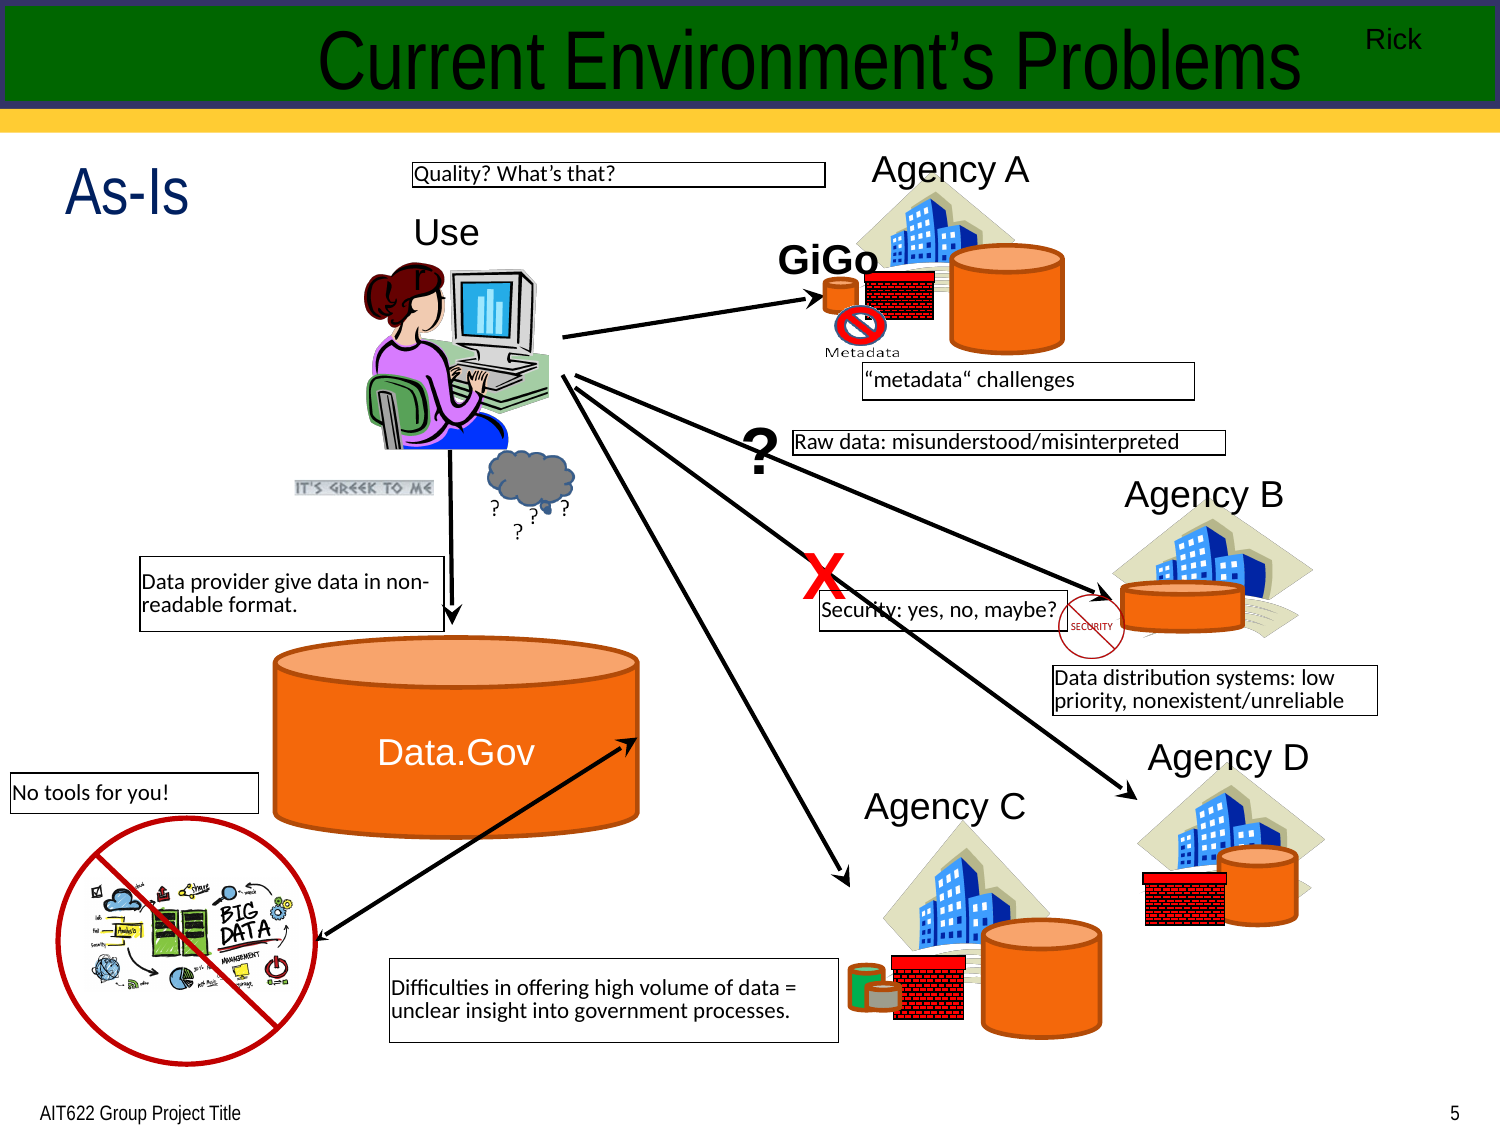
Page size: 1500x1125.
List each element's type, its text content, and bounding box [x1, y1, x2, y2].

table_header Data distribution systems: low priority, nonexistent/unreliable [1141, 666, 1377, 715]
table_header Raw data: misunderstood/misinterpreted [1141, 431, 1225, 454]
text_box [852, 374, 1113, 385]
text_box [762, 137, 1063, 365]
table_header Difficulties in offering high volume of data = unclear insight into government processes. [390, 959, 838, 1042]
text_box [315, 837, 457, 942]
text_box Rick [1312, 12, 1475, 63]
picture [1058, 594, 1126, 659]
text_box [562, 374, 851, 448]
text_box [574, 387, 1138, 801]
table_header “metadata“ challenges [1064, 363, 1194, 399]
table_header Quality? What’s that? [413, 163, 757, 186]
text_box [562, 295, 757, 338]
picture [294, 478, 435, 496]
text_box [1141, 462, 1313, 638]
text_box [562, 560, 851, 888]
picture [474, 449, 585, 551]
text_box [57, 817, 316, 1065]
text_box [449, 449, 453, 626]
text_box Current Environment’s Problems [0, 0, 1450, 113]
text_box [363, 199, 549, 451]
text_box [1132, 724, 1338, 926]
title As-Is [50, 137, 275, 238]
table_header No tools for you! [11, 774, 258, 813]
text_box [848, 810, 1101, 1038]
text_box Data.Gov [274, 637, 557, 838]
table_header Data provider give data in non-readable format. [141, 557, 443, 631]
